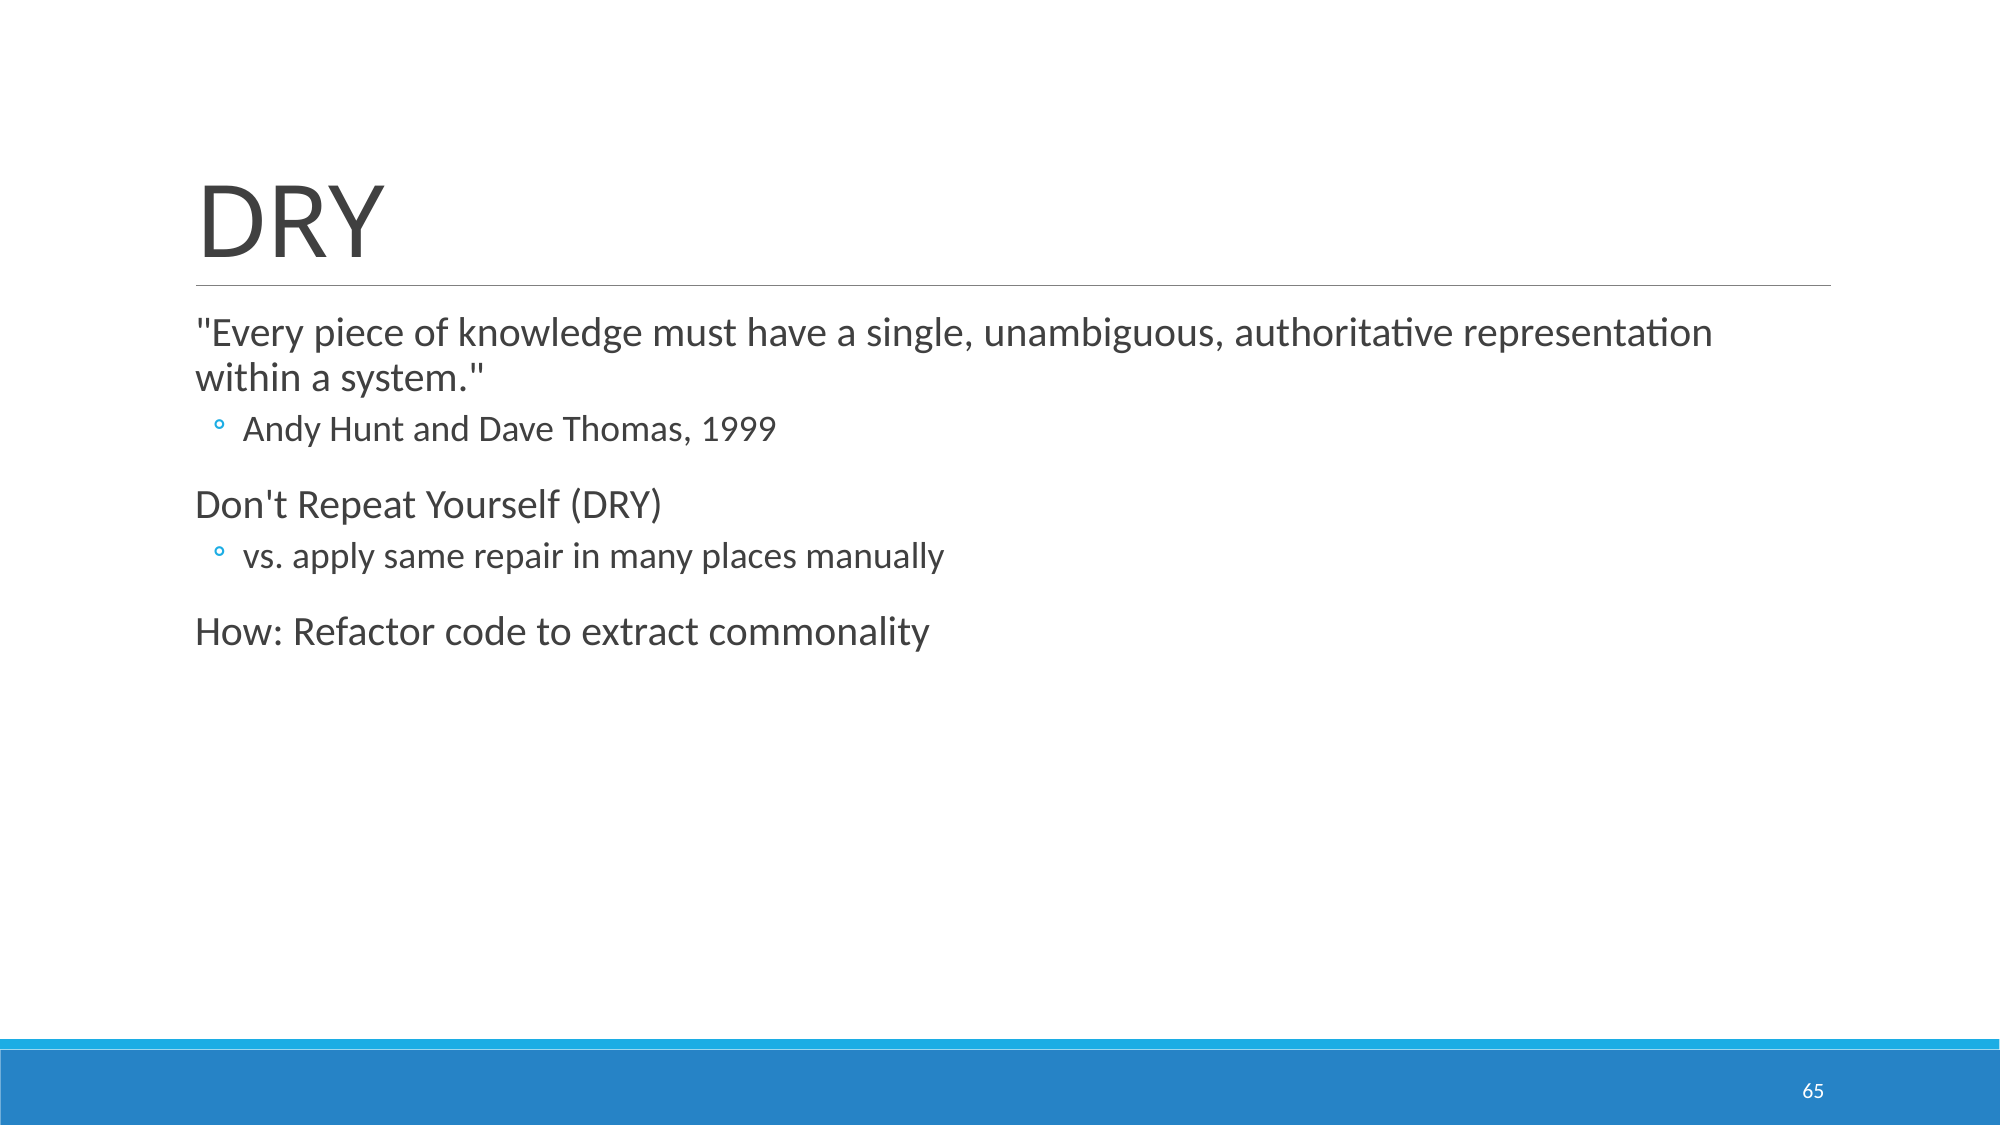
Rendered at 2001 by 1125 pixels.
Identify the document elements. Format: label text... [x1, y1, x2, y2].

slide_number 65 [1624, 1059, 1840, 1120]
list "Every piece of knowledge must have a single, unambiguous, authoritative representation within a system." Andy Hunt and Dave Thomas, 1999 Don't Repeat Yourself (DRY) vs. apply same repair in many places manually How: Refactor code to extract commonality [180, 302, 1830, 963]
title DRY [180, 47, 1830, 285]
